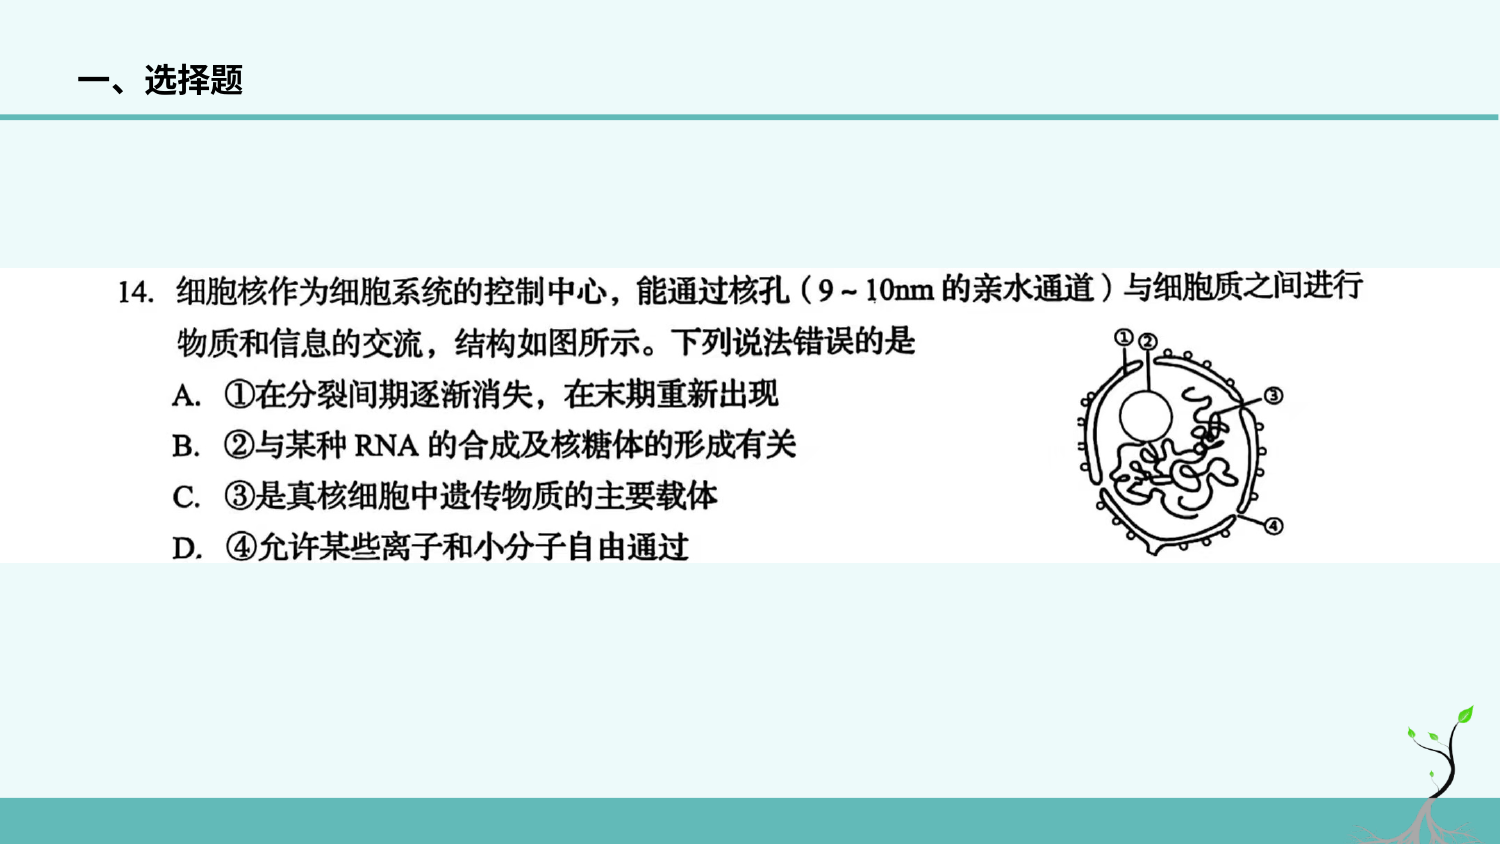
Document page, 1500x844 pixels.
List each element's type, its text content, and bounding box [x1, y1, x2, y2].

picture [0, 268, 1500, 563]
picture [1280, 701, 1490, 844]
text_box 一、选择题 [63, 40, 260, 107]
